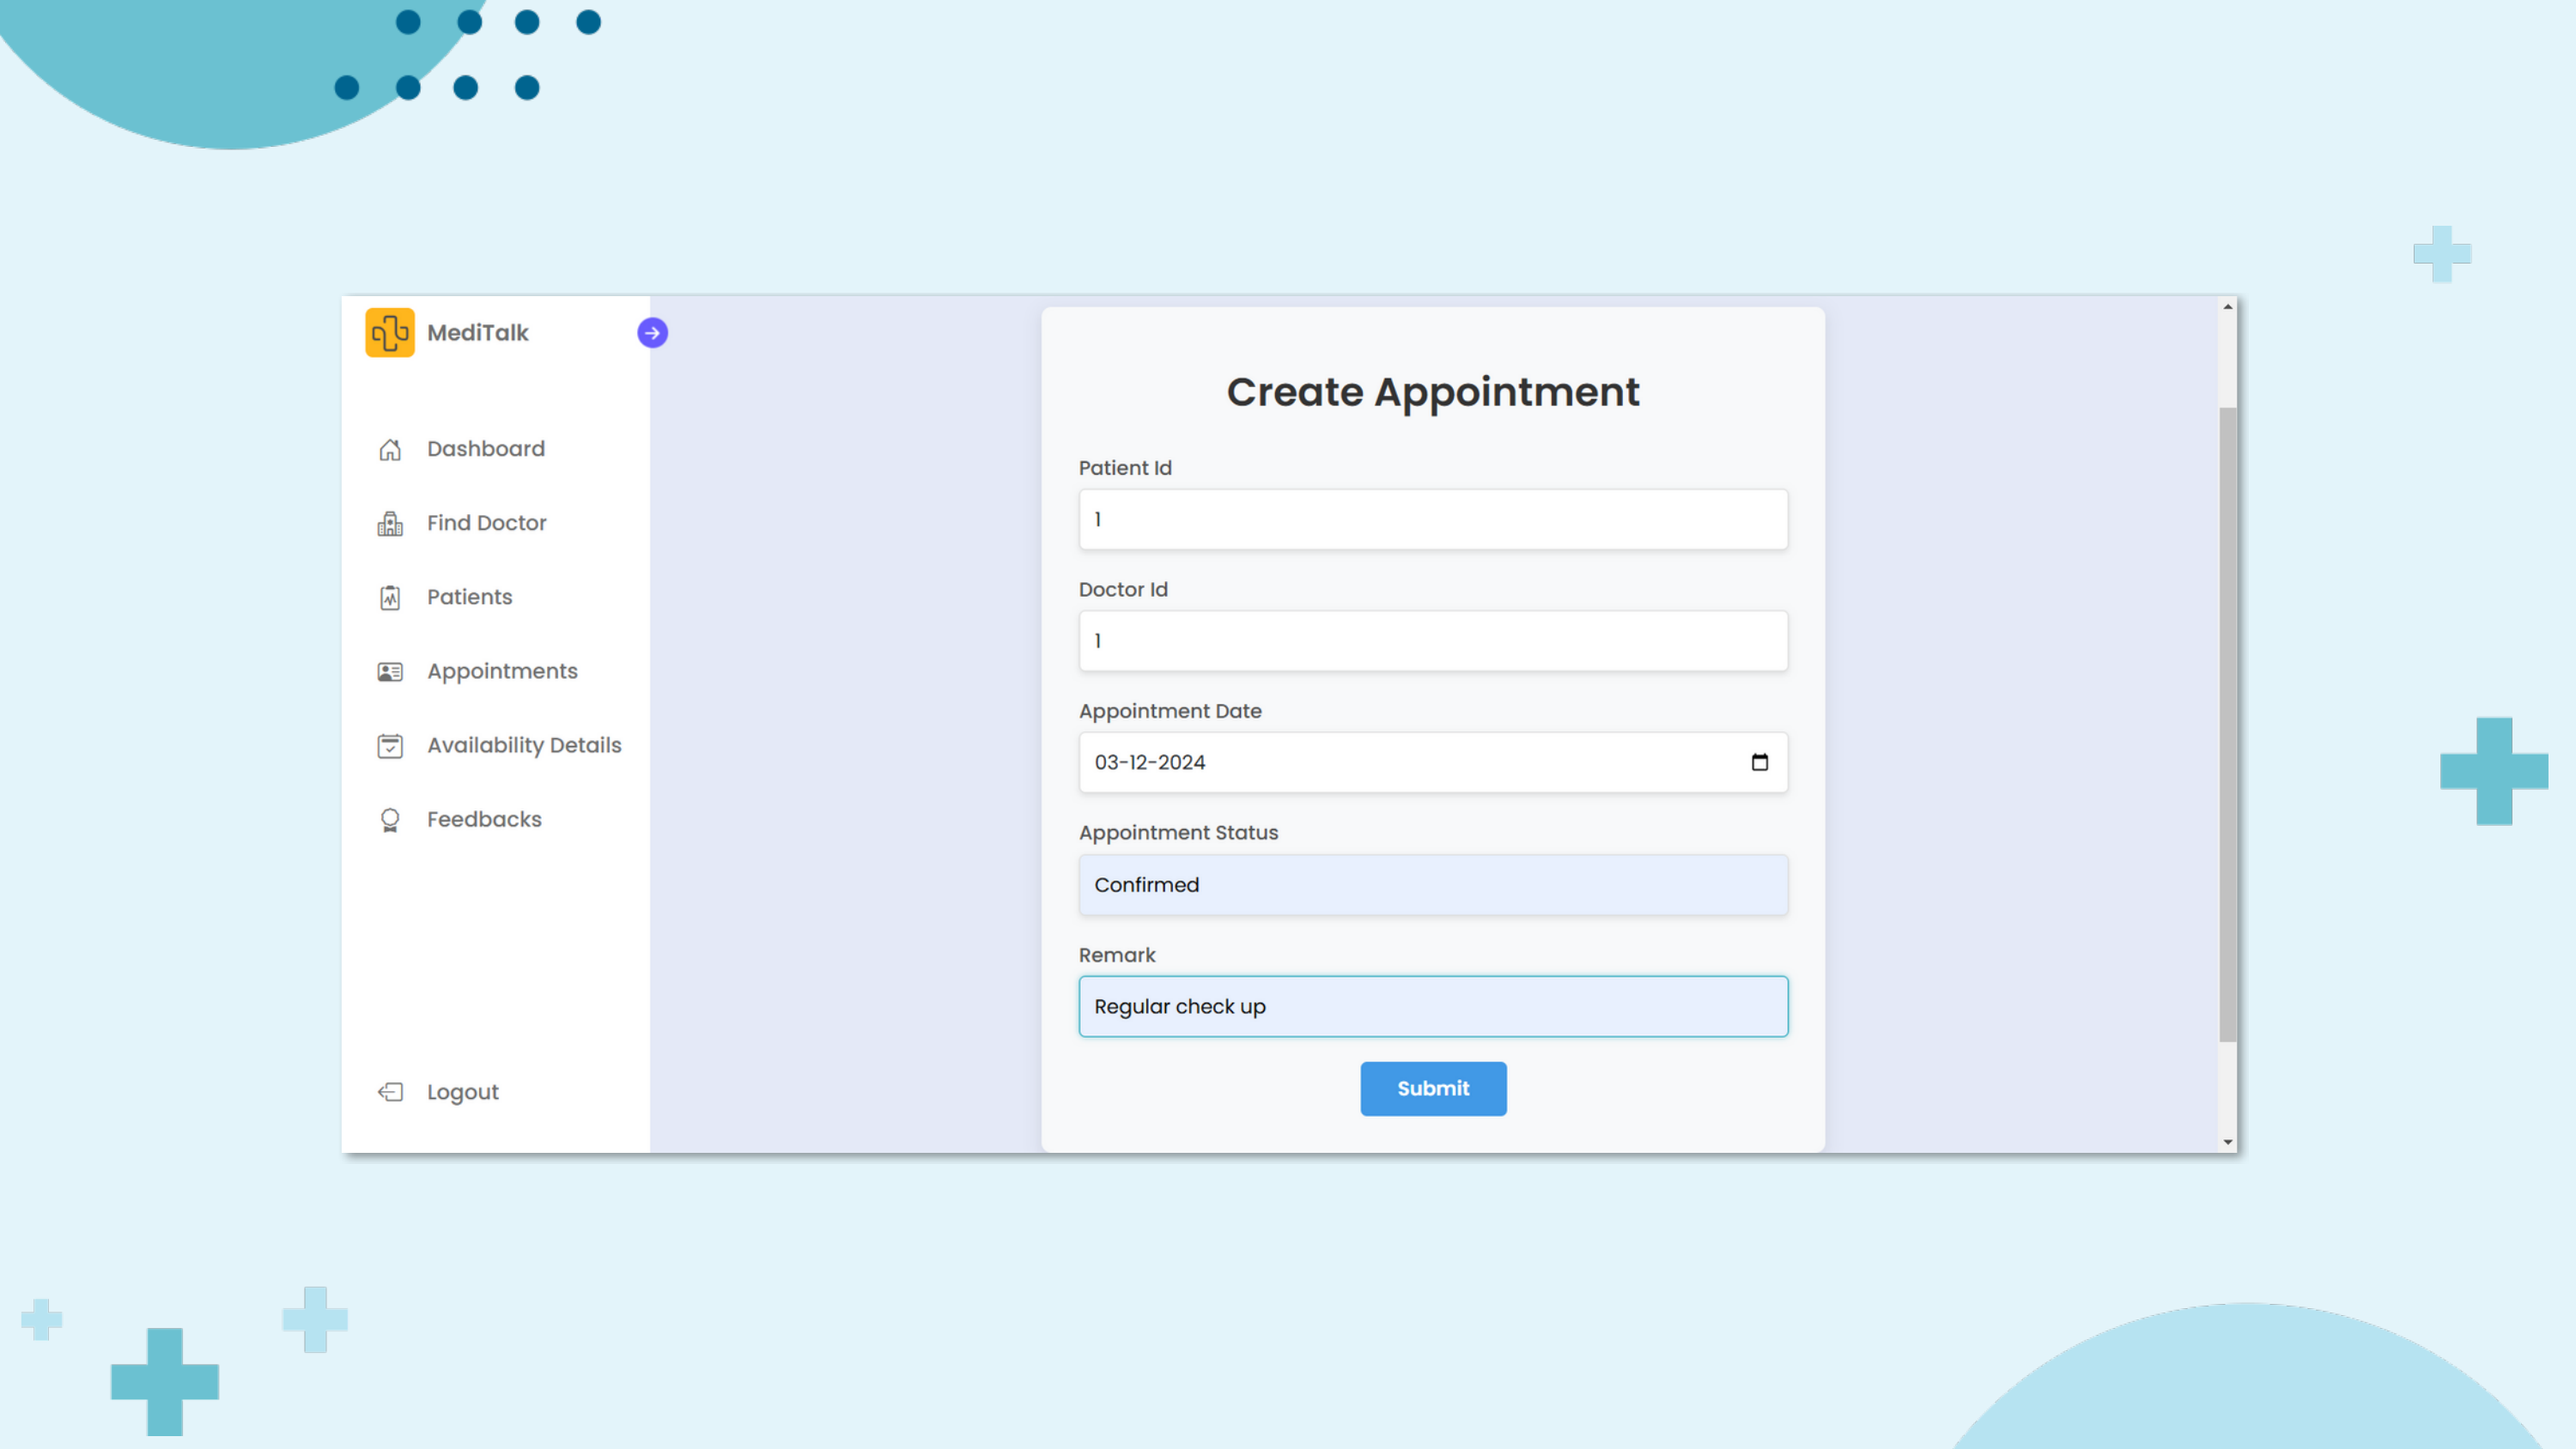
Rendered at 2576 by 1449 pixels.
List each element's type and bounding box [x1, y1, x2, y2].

text_box [341, 296, 2238, 1153]
text_box [0, 0, 2576, 1449]
